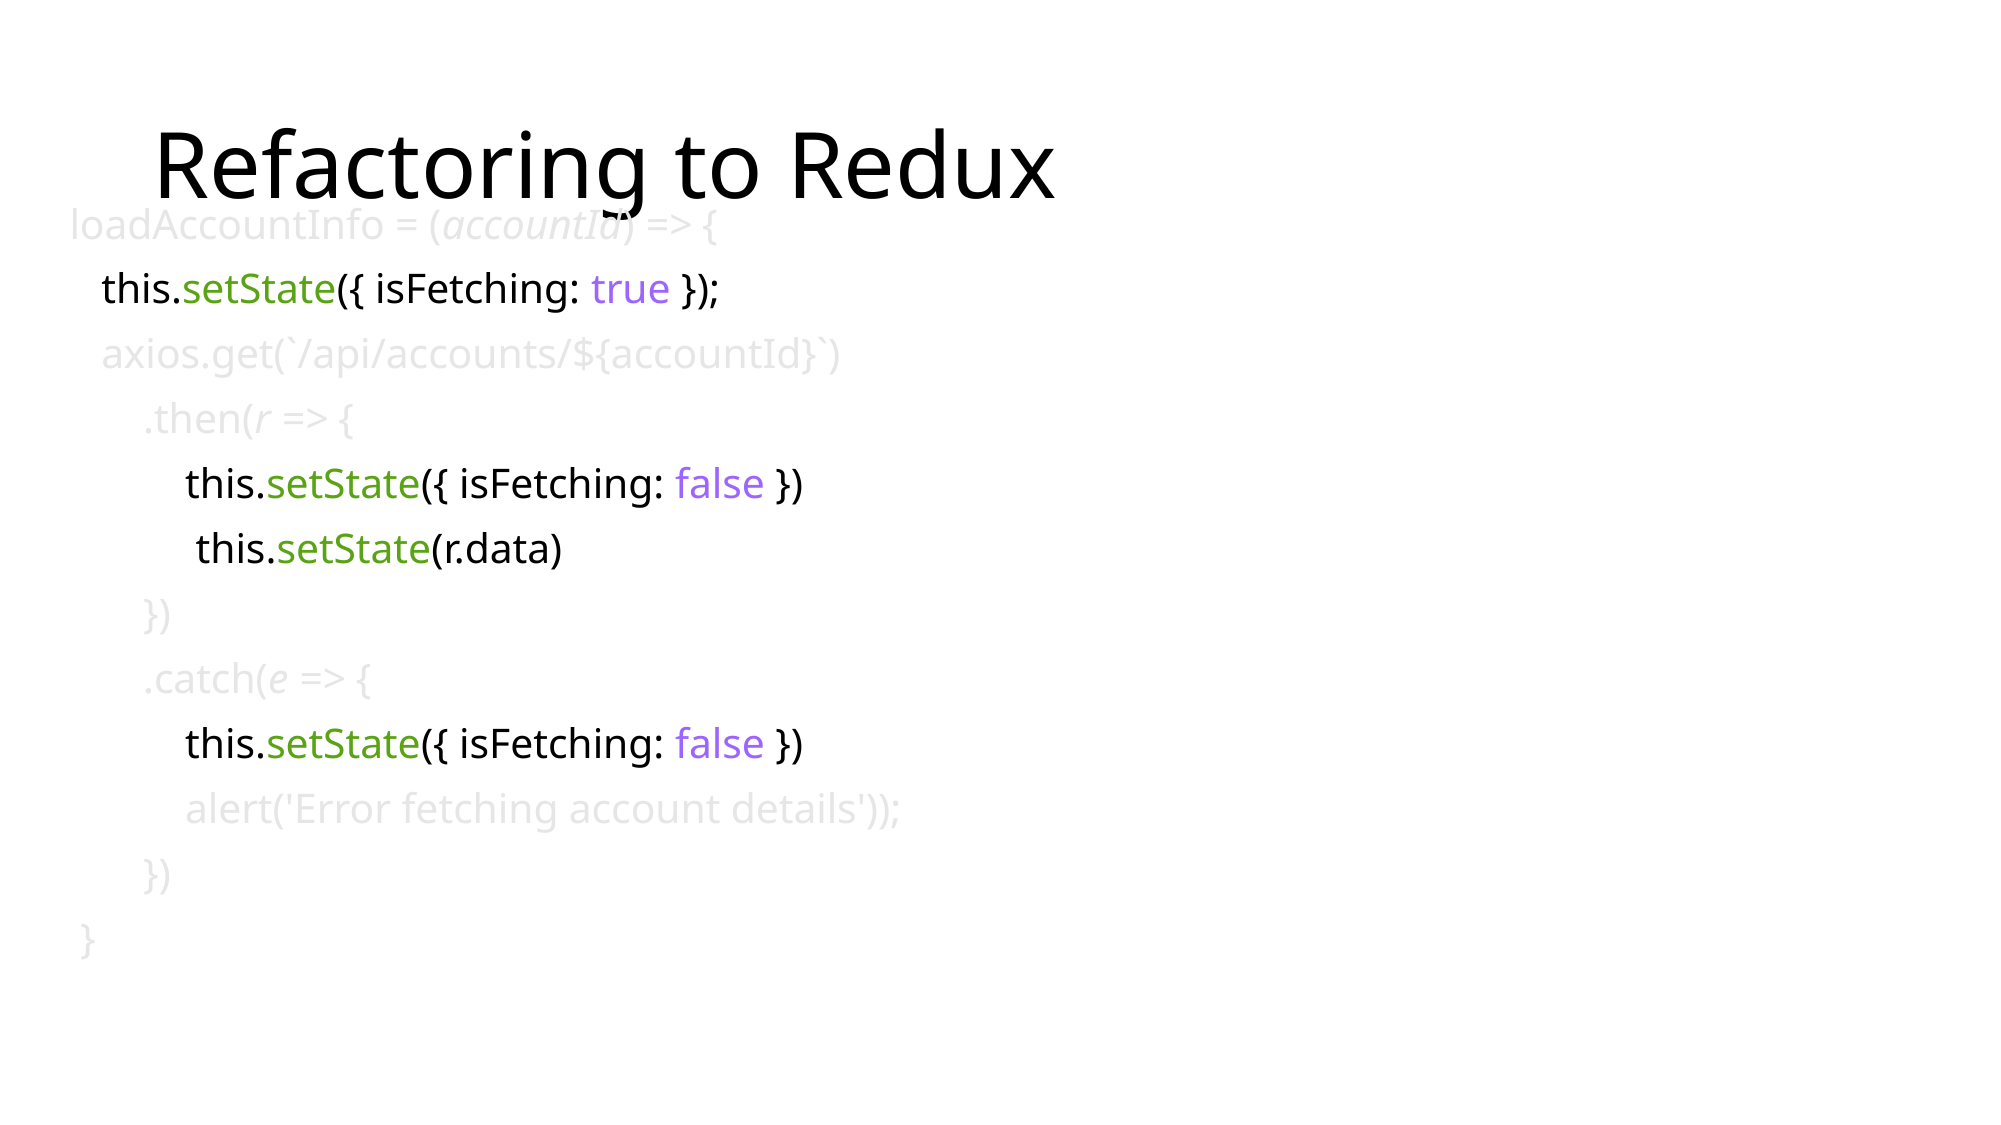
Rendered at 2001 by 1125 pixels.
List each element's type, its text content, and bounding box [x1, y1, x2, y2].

title Refactoring to Redux [137, 59, 1863, 196]
list loadAccountInfo = (accountId) => { this.setState({ isFetching: true }); axios.get(`/api/accounts/${accountId}`) .then(r => { this.setState({ isFetching: false }) this.setState(r.data) }) .catch(e => { this.setState({ isFetching: false }) alert('Error fetching account details')); }) } [44, 196, 1956, 562]
